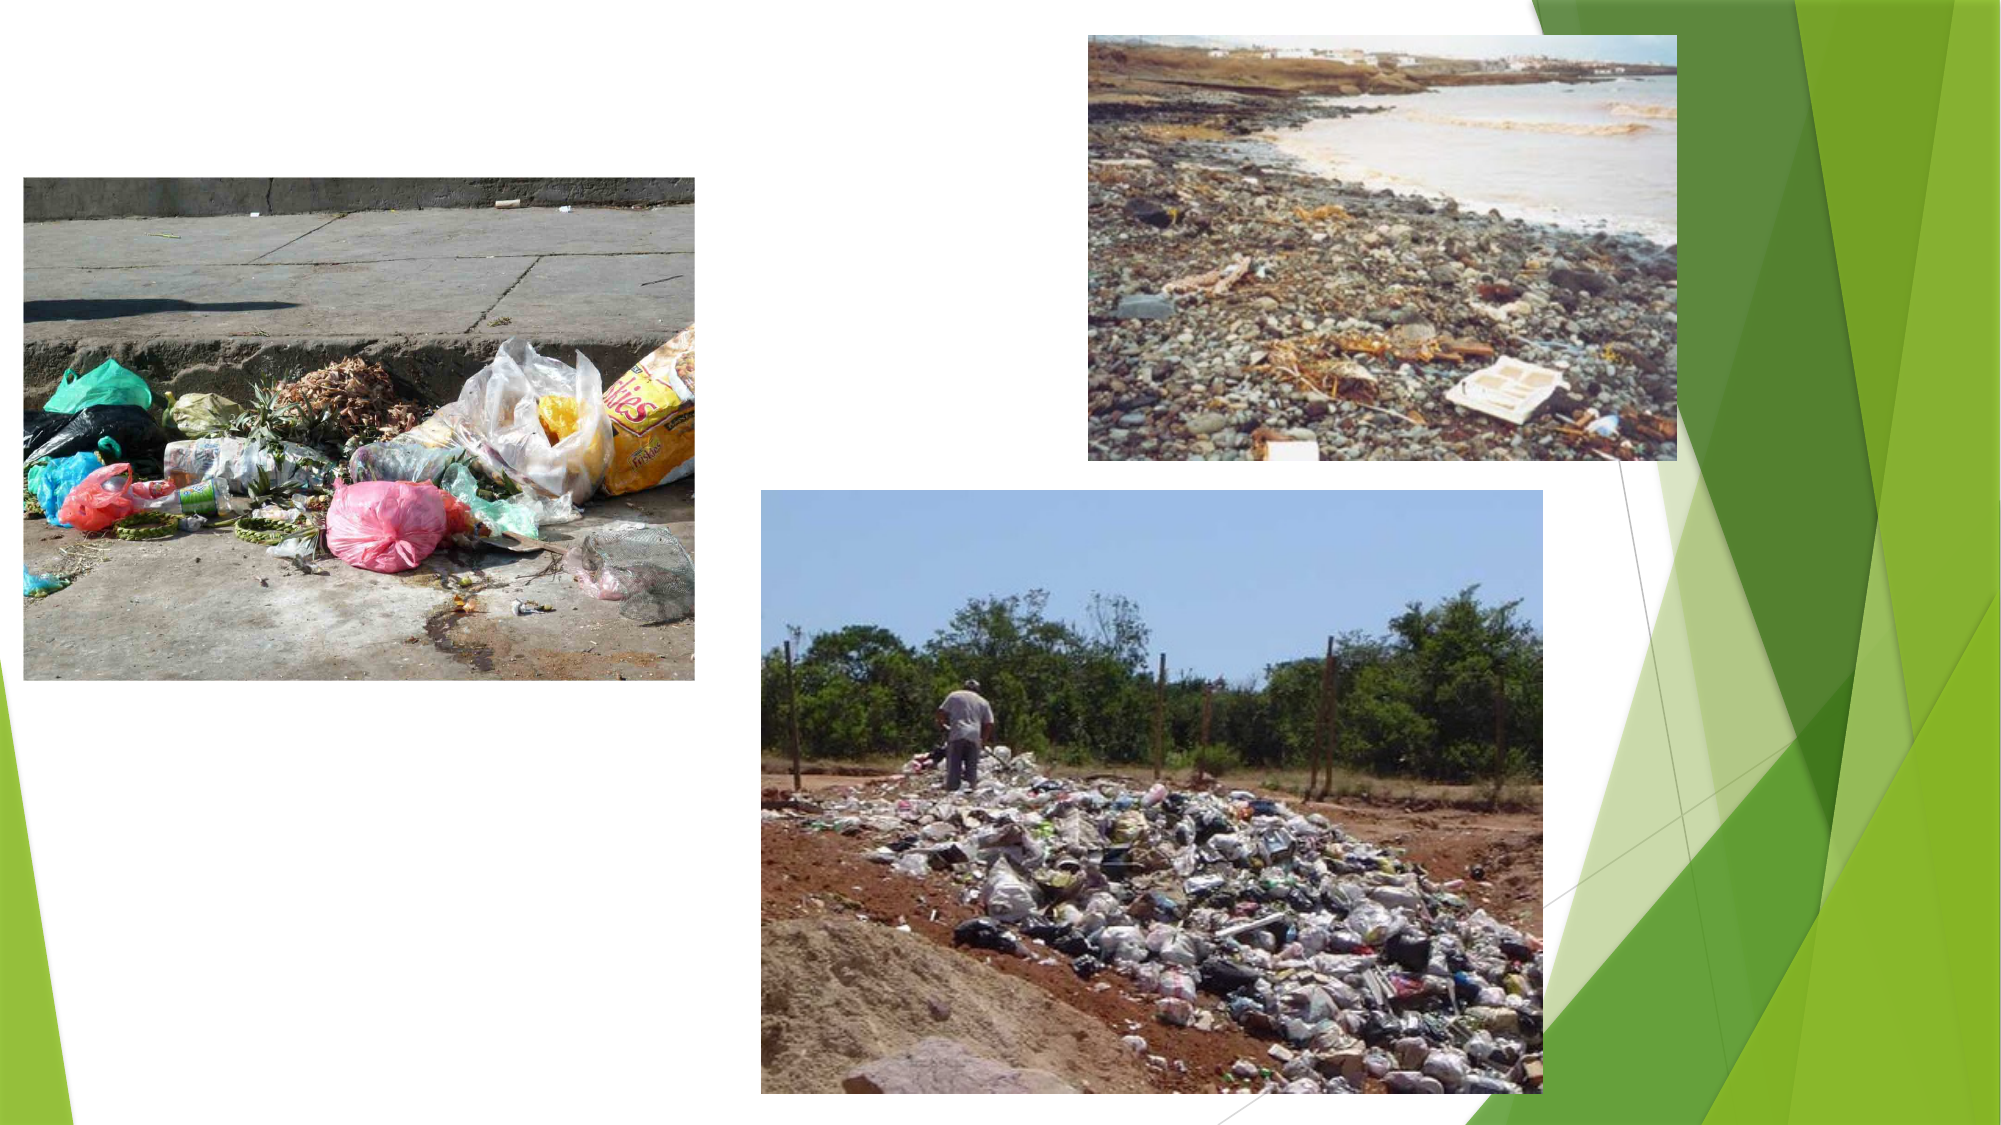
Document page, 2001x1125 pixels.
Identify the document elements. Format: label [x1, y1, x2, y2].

picture [760, 489, 1544, 1094]
picture [23, 176, 695, 681]
picture [1088, 35, 1677, 462]
